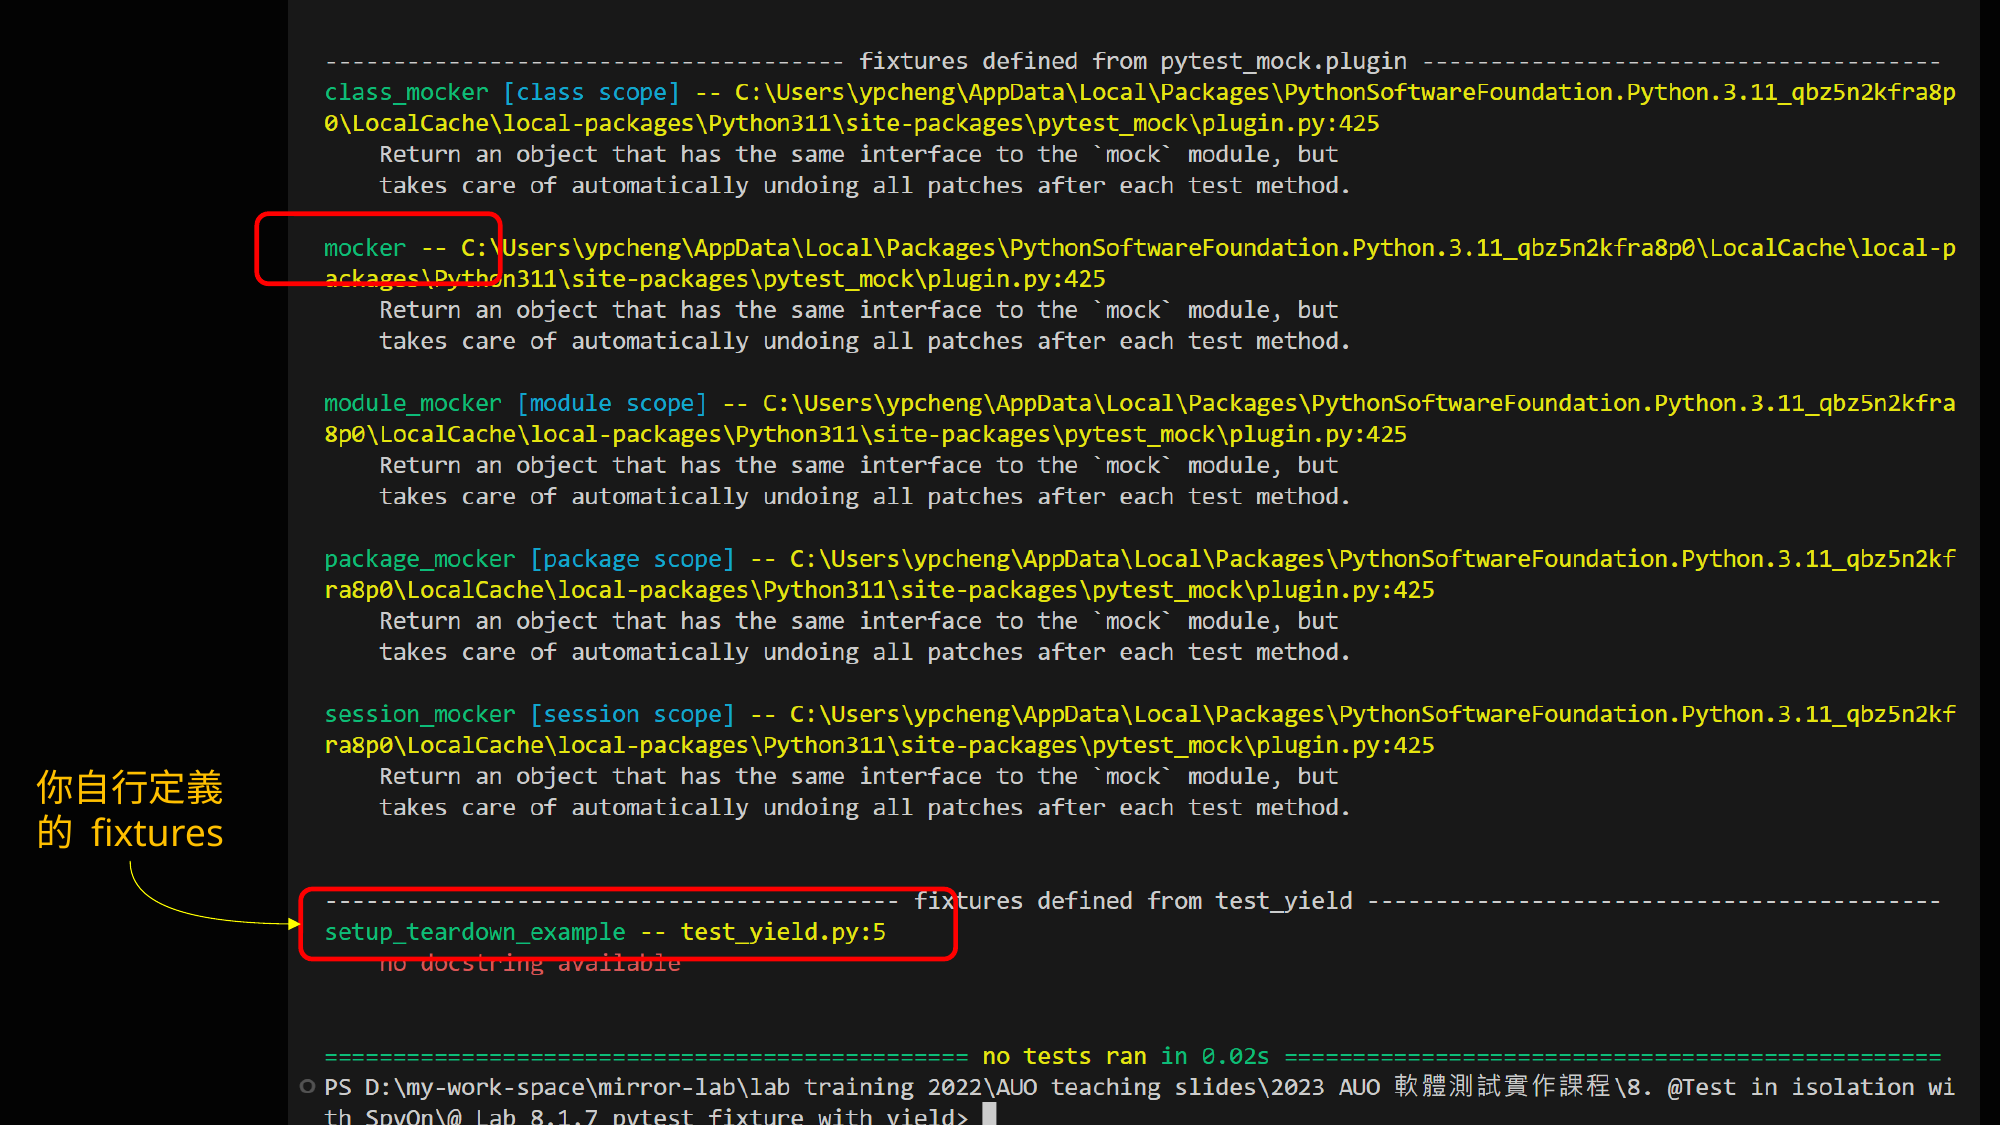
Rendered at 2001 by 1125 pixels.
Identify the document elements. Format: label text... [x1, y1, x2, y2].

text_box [184, 807, 247, 979]
text_box [255, 212, 287, 285]
text_box 你自行定義 的 fixtures [21, 756, 239, 861]
picture [287, 0, 1980, 1125]
